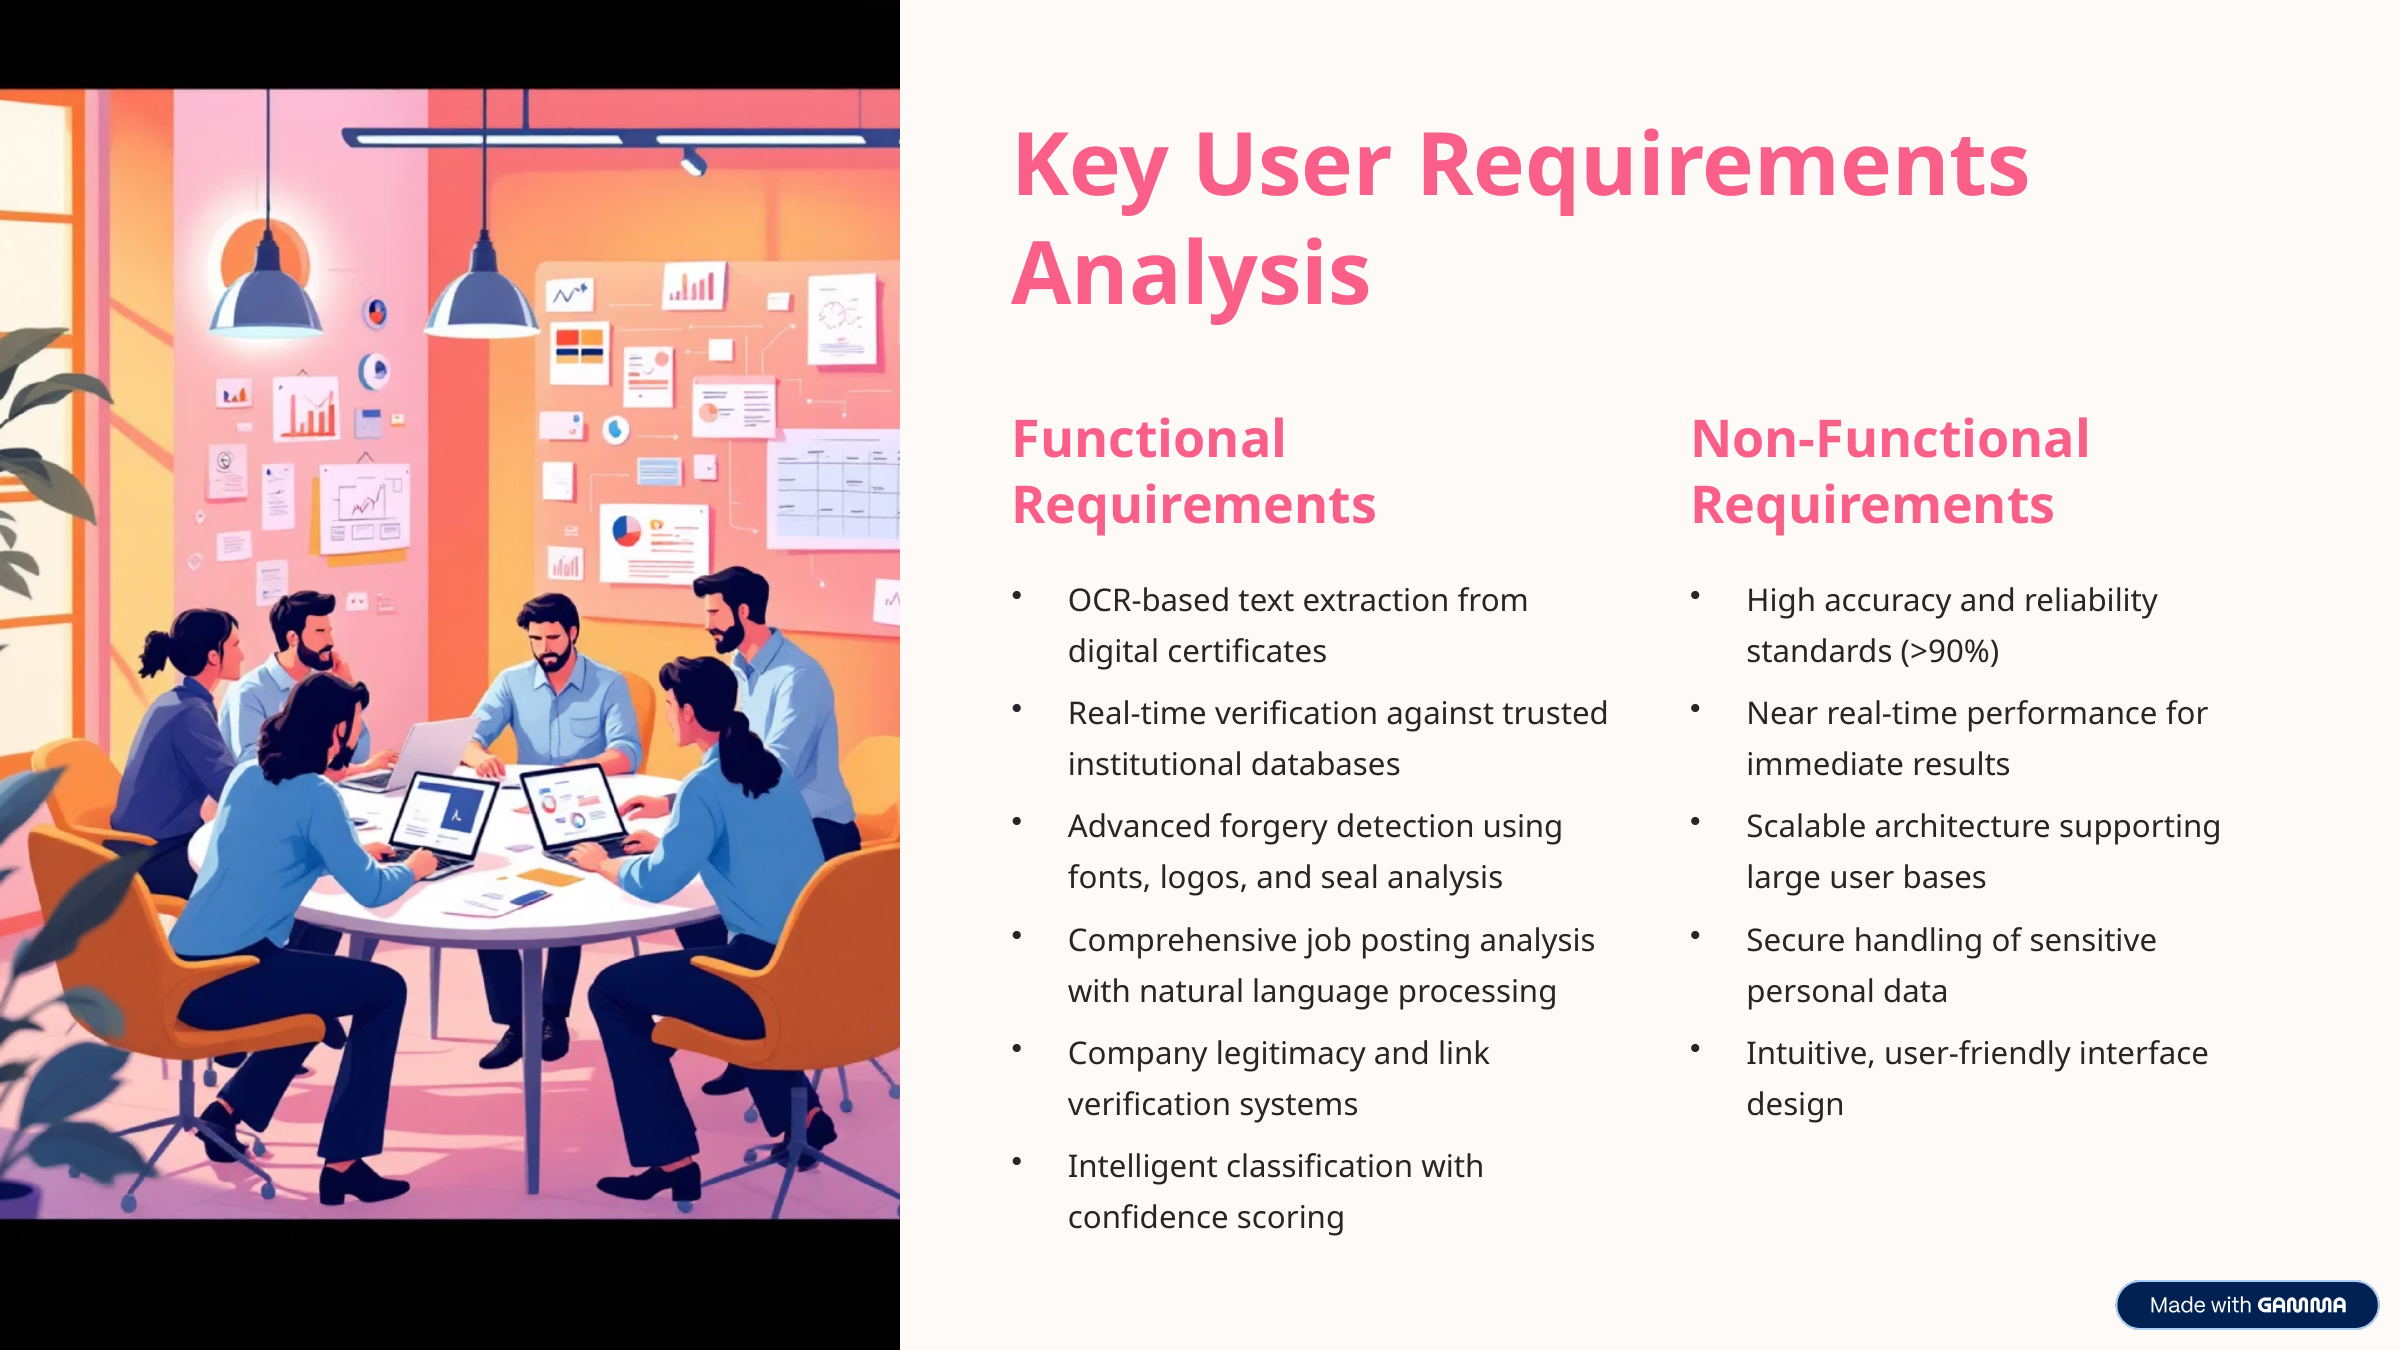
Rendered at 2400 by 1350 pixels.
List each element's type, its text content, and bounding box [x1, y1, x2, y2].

text_box Intelligent classification with confidence scoring [1011, 1133, 1611, 1236]
text_box Intuitive, user-friendly interface design [1690, 1019, 2290, 1122]
text_box Non-Functional Requirements [1690, 402, 2290, 535]
text_box Real-time verification against trusted institutional databases [1011, 679, 1611, 782]
text_box Scalable architecture supporting large user bases [1690, 793, 2290, 896]
text_box Functional Requirements [1011, 402, 1611, 535]
picture [2106, 1271, 2389, 1339]
picture [0, 0, 900, 1350]
text_box OCR-based text extraction from digital certificates [1011, 566, 1611, 669]
text_box Secure handling of sensitive personal data [1690, 906, 2290, 1009]
text_box Near real-time performance for immediate results [1690, 679, 2290, 782]
text_box Advanced forgery detection using fonts, logos, and seal analysis [1011, 793, 1611, 896]
text_box High accuracy and reliability standards (>90%) [1690, 566, 2290, 669]
text_box Company legitimacy and link verification systems [1011, 1019, 1611, 1122]
text_box Key User Requirements Analysis [1011, 103, 2289, 323]
text_box Comprehensive job posting analysis with natural language processing [1011, 906, 1611, 1009]
